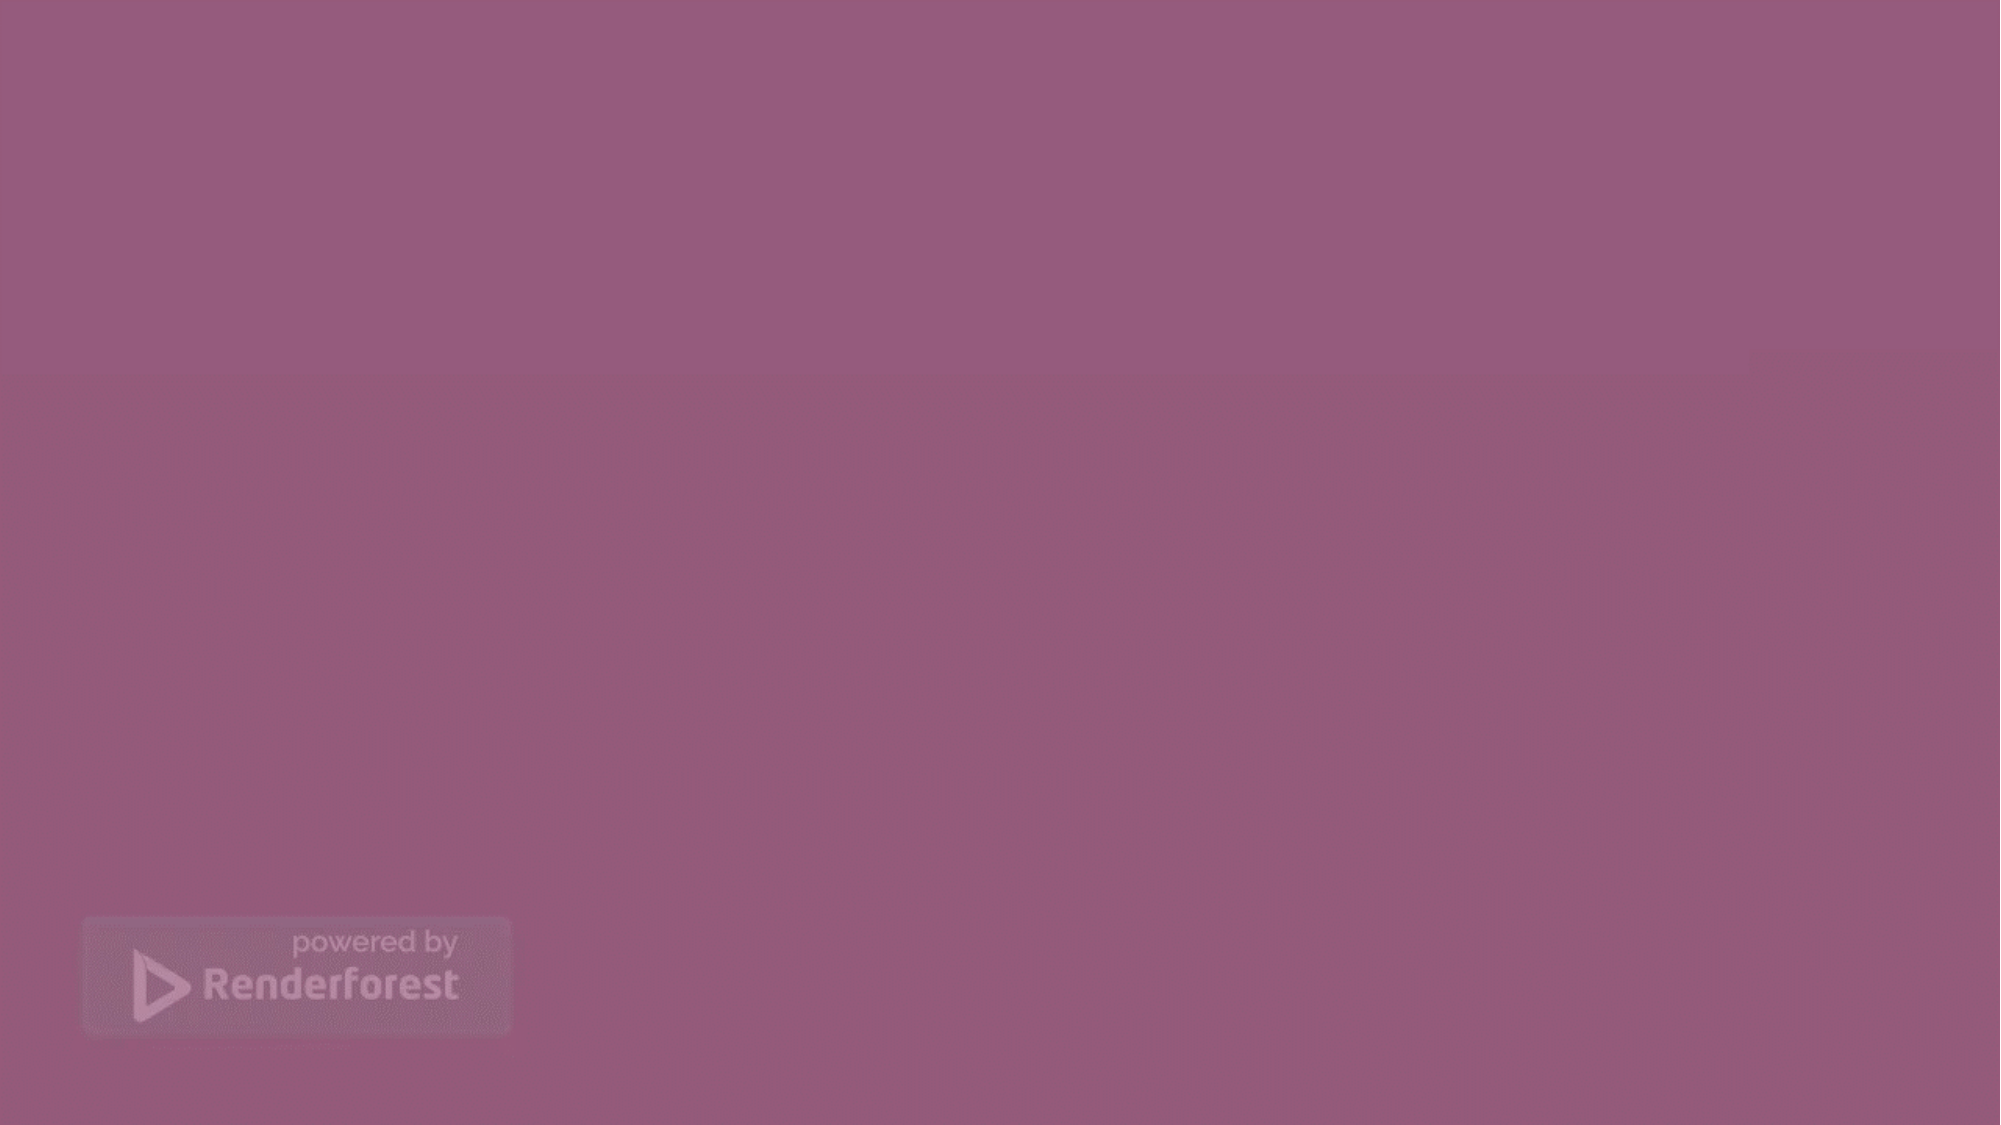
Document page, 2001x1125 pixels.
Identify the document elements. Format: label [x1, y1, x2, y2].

text_box [0, 0, 2000, 1125]
